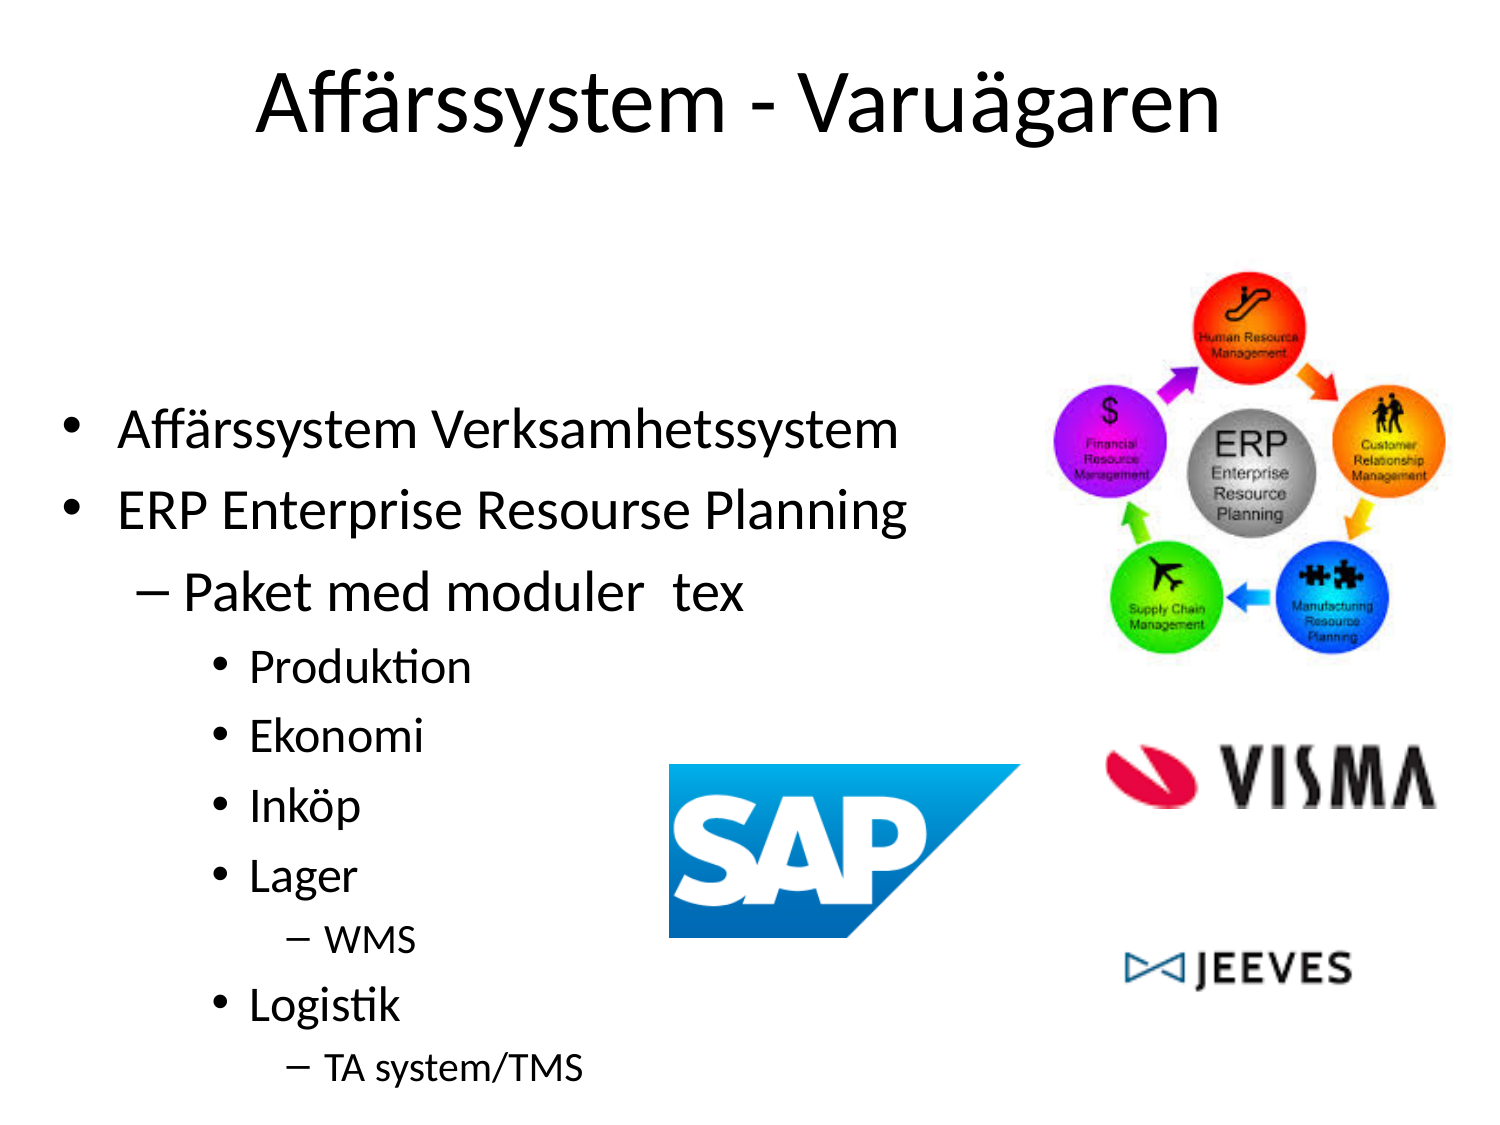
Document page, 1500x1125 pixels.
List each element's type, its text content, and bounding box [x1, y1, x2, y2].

title Affärssystem - Varuägaren [102, 33, 1397, 197]
list Affärssystem Verksamhetssystem ERP Enterprise Resourse Planning Paket med moduler tex Produktion Ekonomi Inköp Lager WMS Logistik TA system/TMS [46, 382, 1397, 1125]
picture [1044, 258, 1455, 669]
picture [1105, 737, 1444, 809]
picture [669, 763, 1022, 938]
picture [1102, 918, 1375, 1025]
